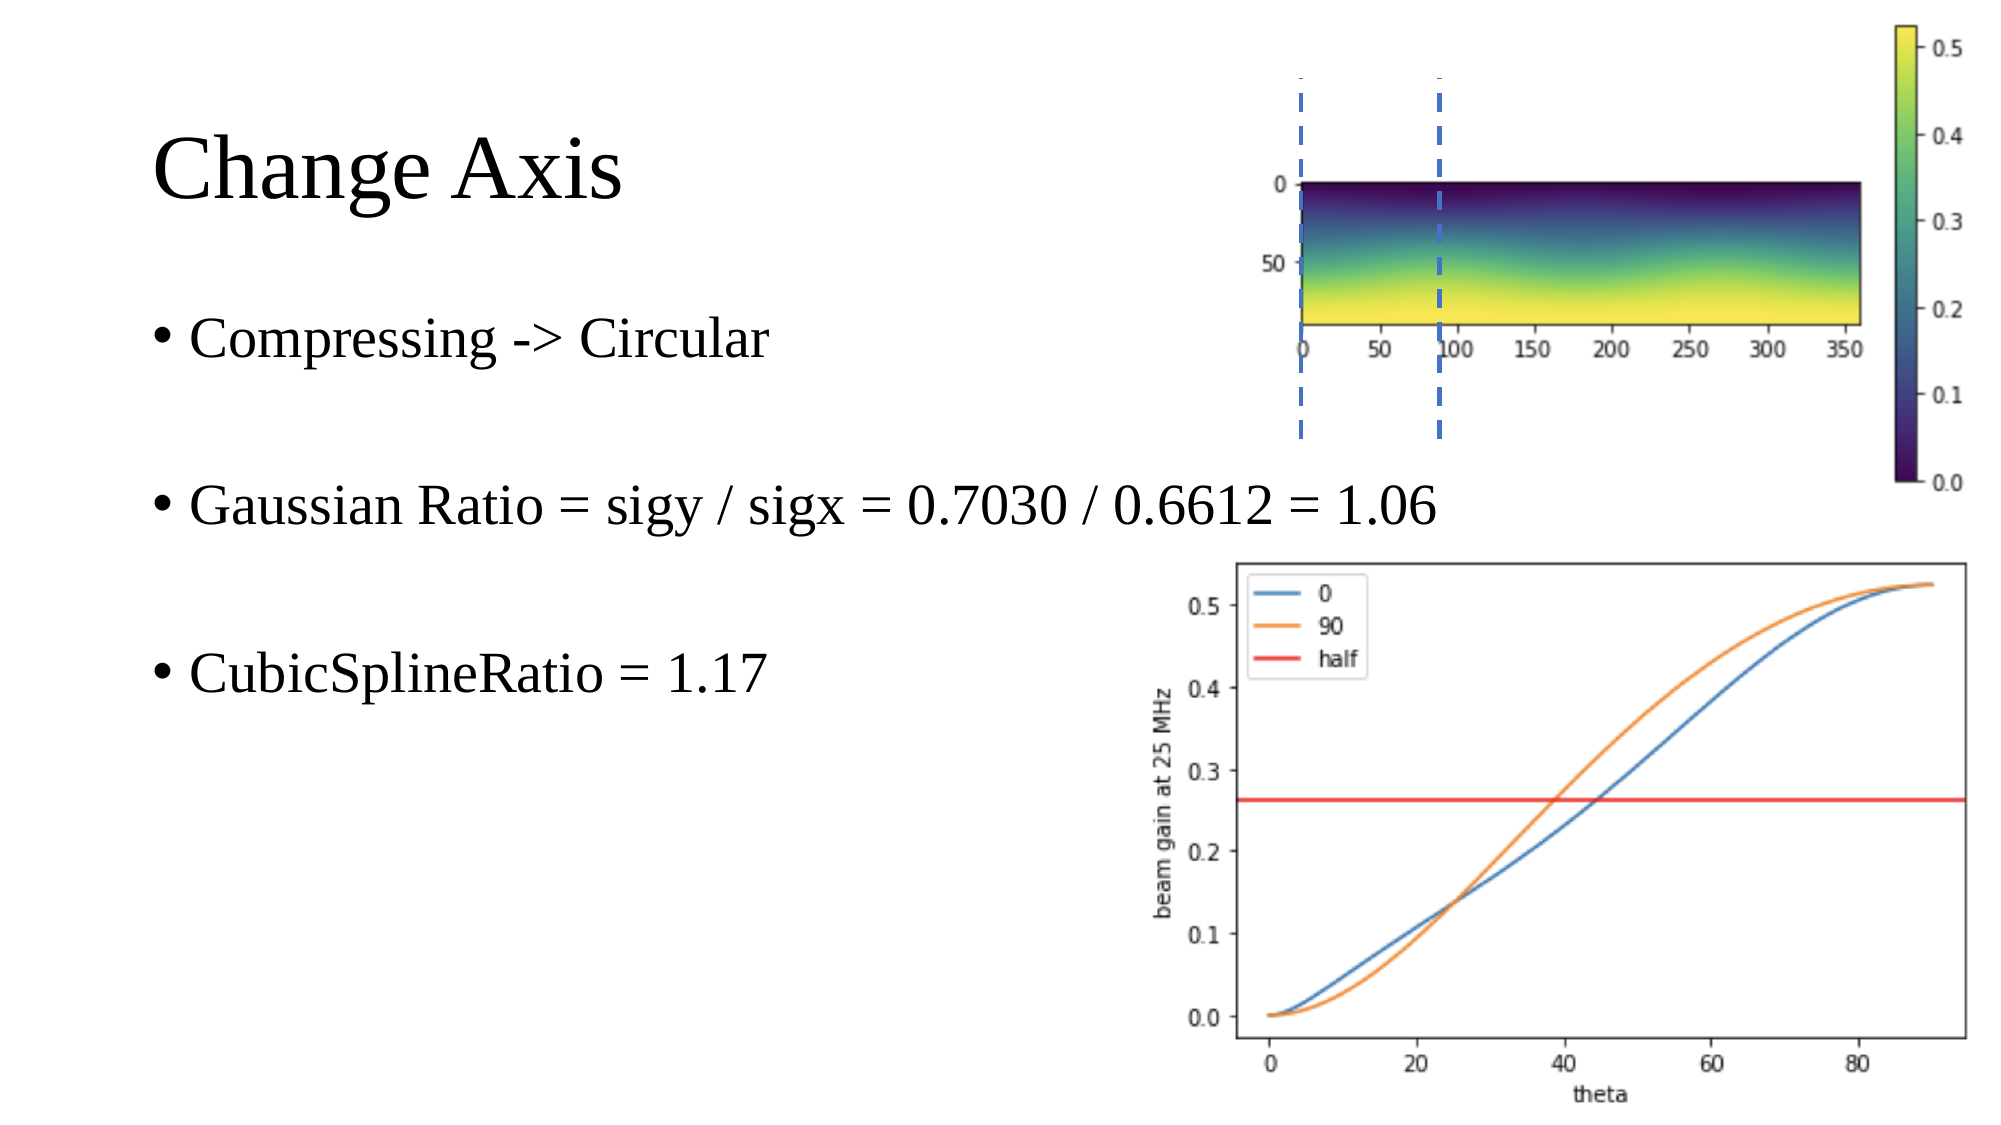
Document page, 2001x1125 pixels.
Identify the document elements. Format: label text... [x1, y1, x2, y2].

picture [1119, 538, 2000, 1125]
picture [1229, 0, 2000, 515]
list Compressing -> Circular Gaussian Ratio = sigy / sigx = 0.7030 / 0.6612 = 1.06 CubicSplineRatio = 1.17 [137, 299, 1863, 1014]
title Change Axis [137, 59, 1229, 278]
